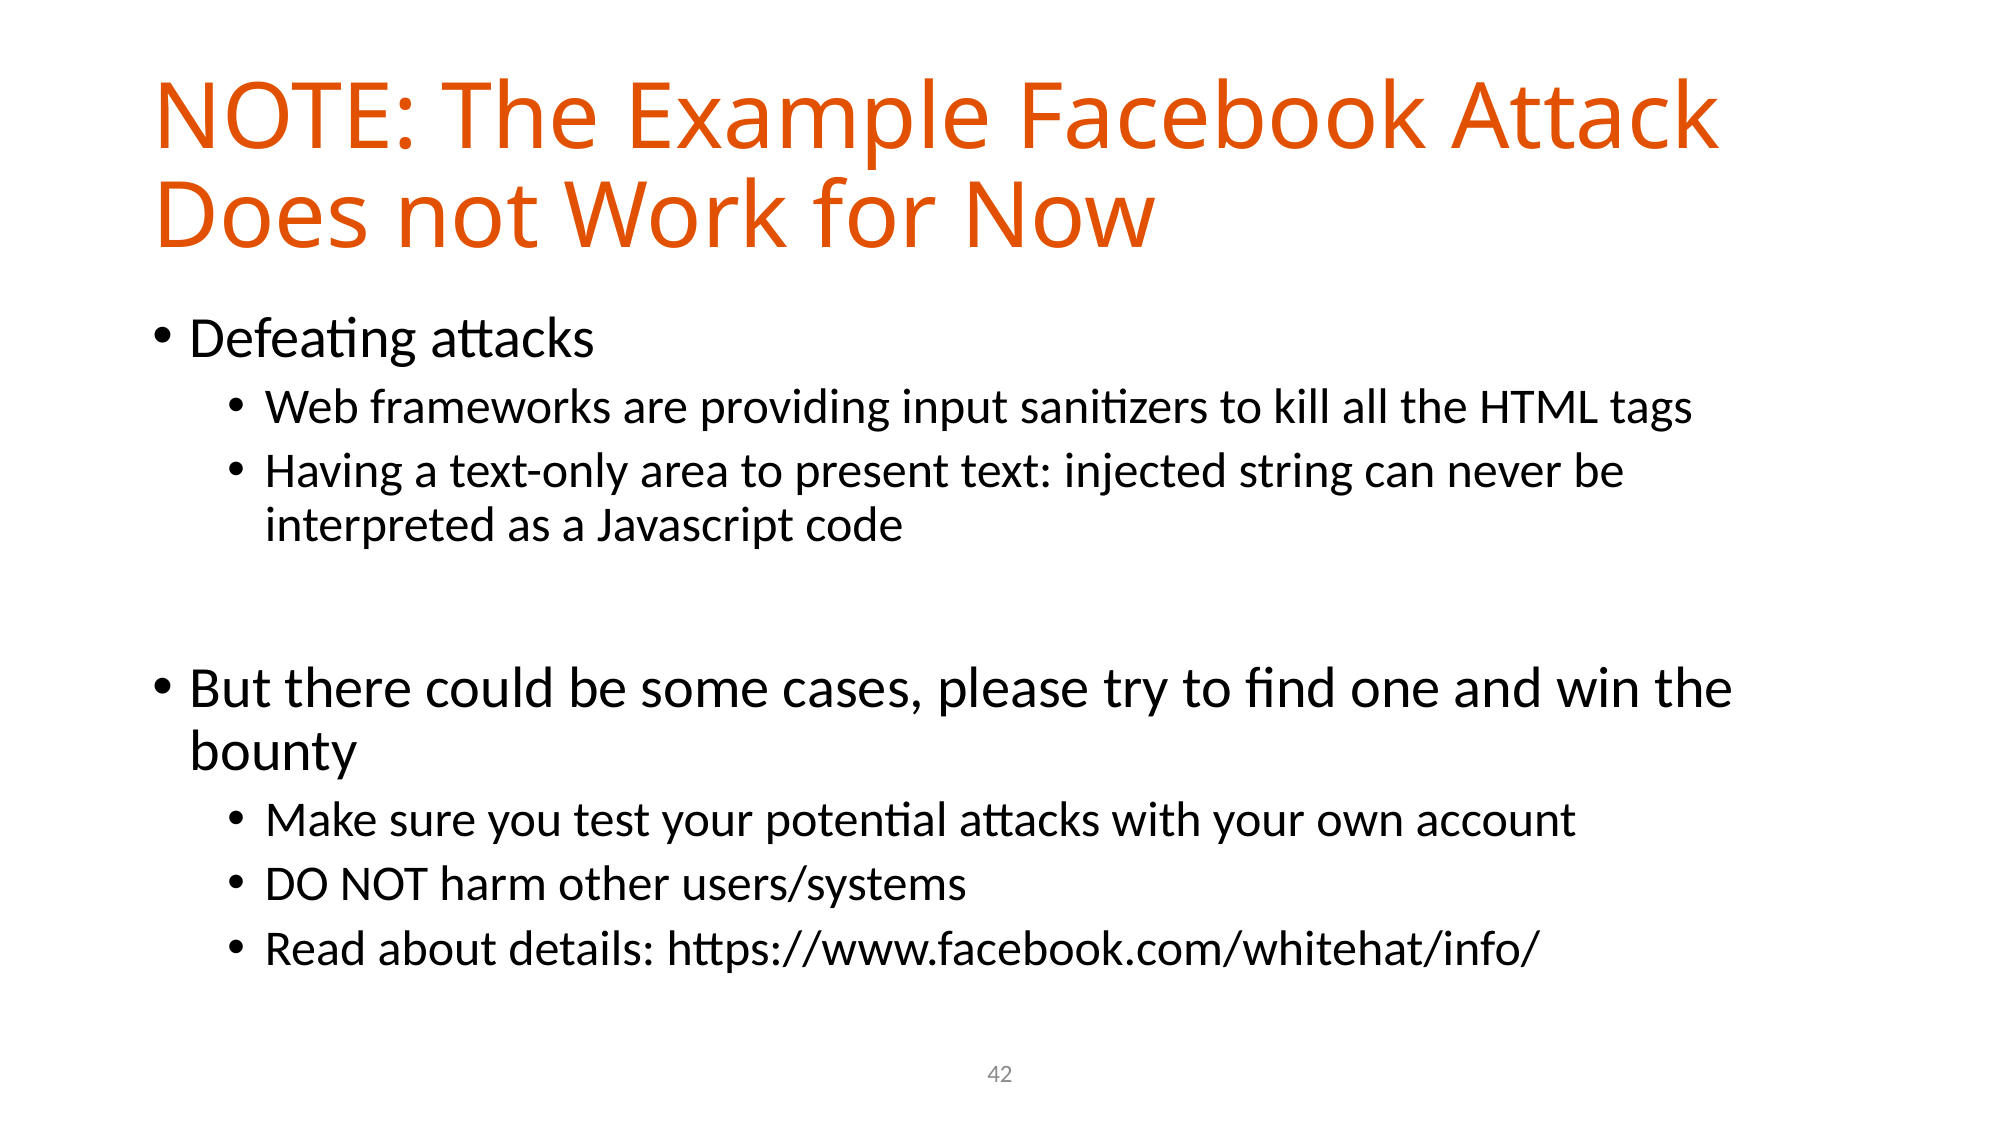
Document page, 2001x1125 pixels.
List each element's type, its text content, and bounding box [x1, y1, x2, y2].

slide_number 42 [774, 1042, 1225, 1103]
title NOTE: The Example Facebook Attack Does not Work for Now [137, 59, 1863, 278]
list Defeating attacks Web frameworks are providing input sanitizers to kill all the HTML tags Having a text-only area to present text: injected string can never be interpreted as a Javascript code But there could be some cases, please try to find one and win the bounty Make sure you test your potential attacks with your own account DO NOT harm other users/systems Read about details: https://www.facebook.com/whitehat/info/ [137, 299, 1863, 1014]
